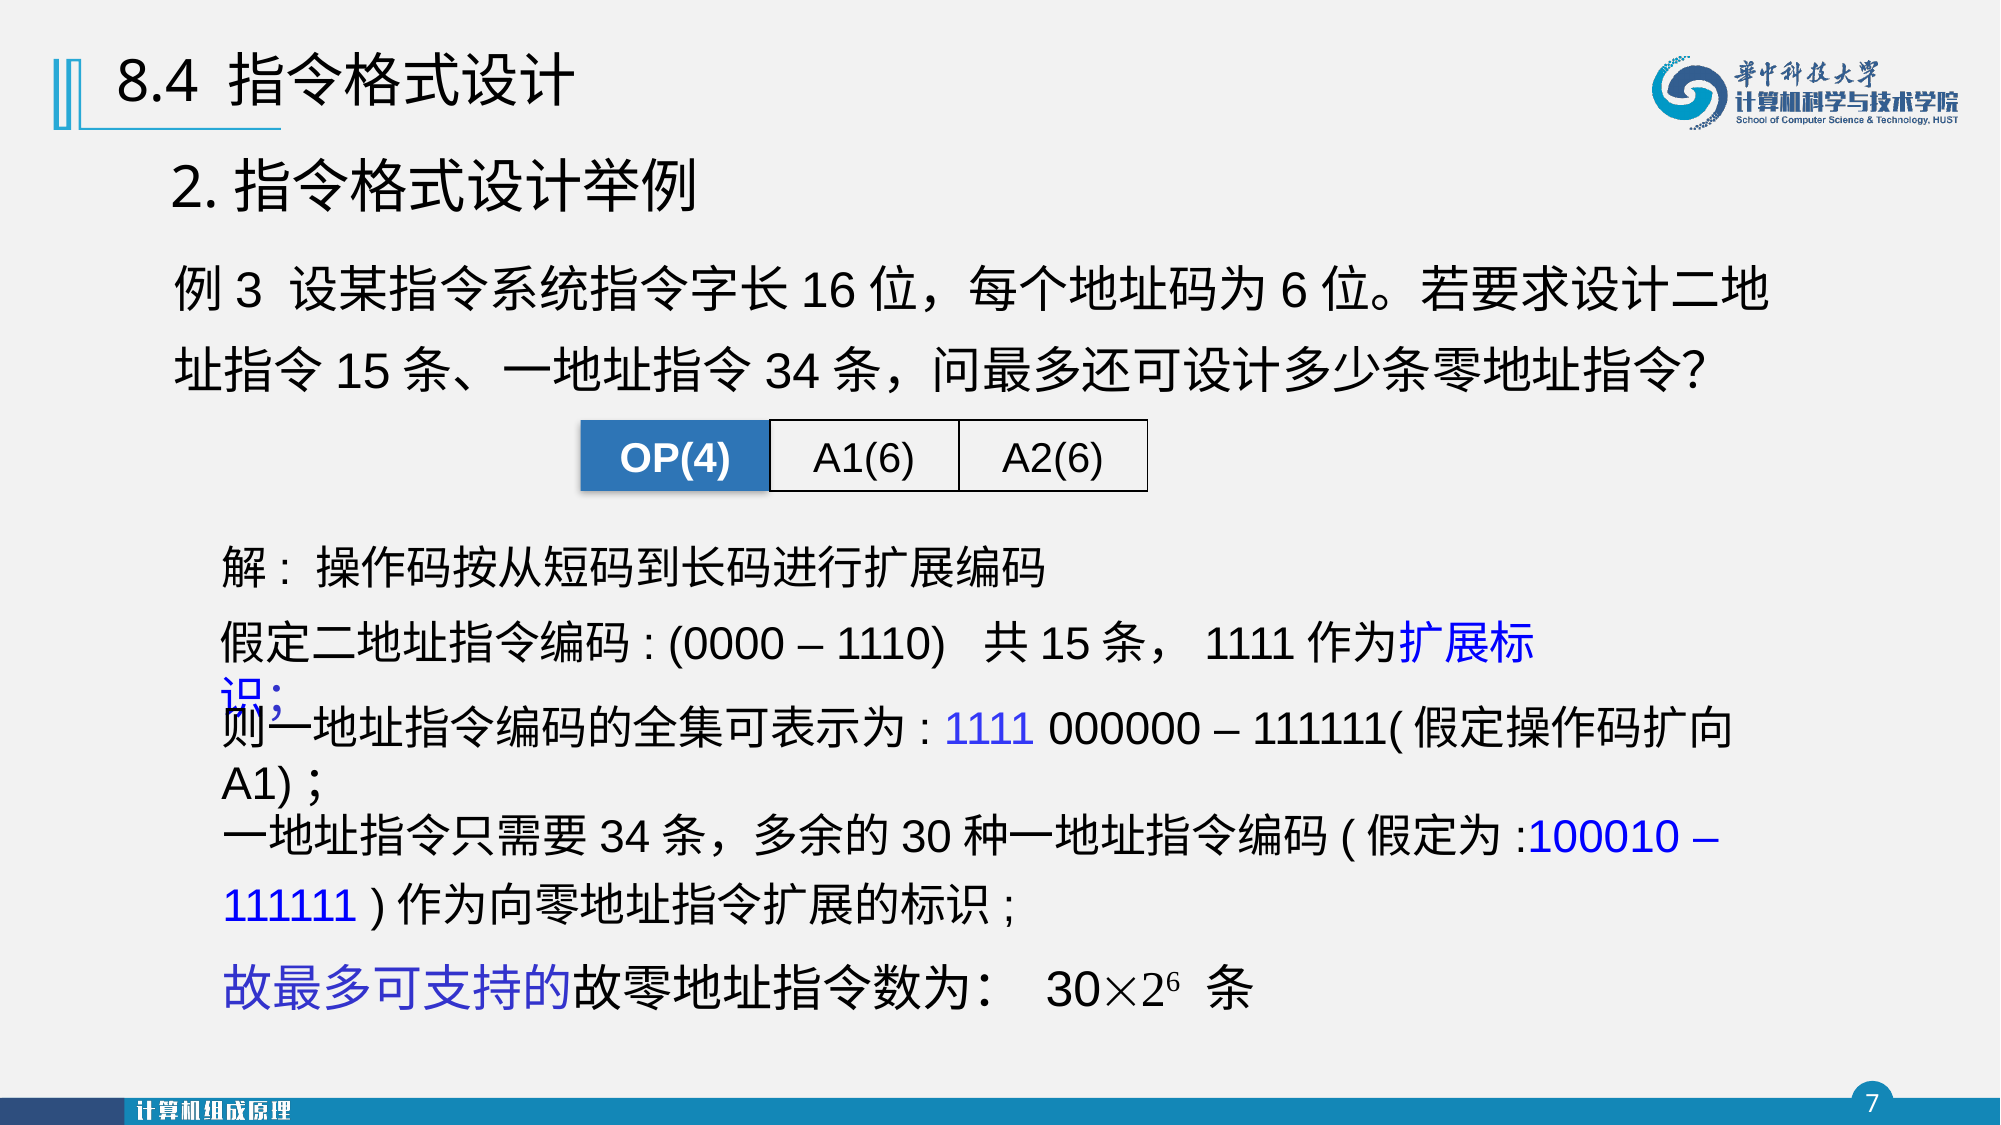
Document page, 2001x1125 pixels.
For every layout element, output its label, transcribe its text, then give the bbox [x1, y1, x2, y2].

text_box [580, 420, 1148, 491]
text_box 假定二地址指令编码: (0000 – 1110) 共15条，1111作为扩展标识； [205, 606, 1572, 732]
text_box 例3 设某指令系统指令字长16位，每个地址码为6位。若要求设计二地址指令15条、一地址指令34条，问最多还可设计多少条零地址指令？ [158, 229, 1808, 407]
text_box 解: 操作码按从短码到长码进行扩展编码 [206, 530, 1250, 601]
text_box 2.指令格式设计举例 [155, 141, 1228, 226]
picture [1652, 56, 1958, 130]
text_box 故最多可支持的故零地址指令数为： 3026 条 [207, 949, 1436, 1024]
picture [1652, 56, 1678, 81]
text_box 8.4 指令格式设计 [101, 31, 704, 134]
text_box 一地址指令只需要34条，多余的30种一地址指令编码(假定为:100010 – 111111 )作为向零地址指令扩展的标识; [207, 785, 1843, 939]
text_box 则一地址指令编码的全集可表示为: 1111 000000 – 111111(假定操作码扩向A1)； [206, 691, 1843, 816]
